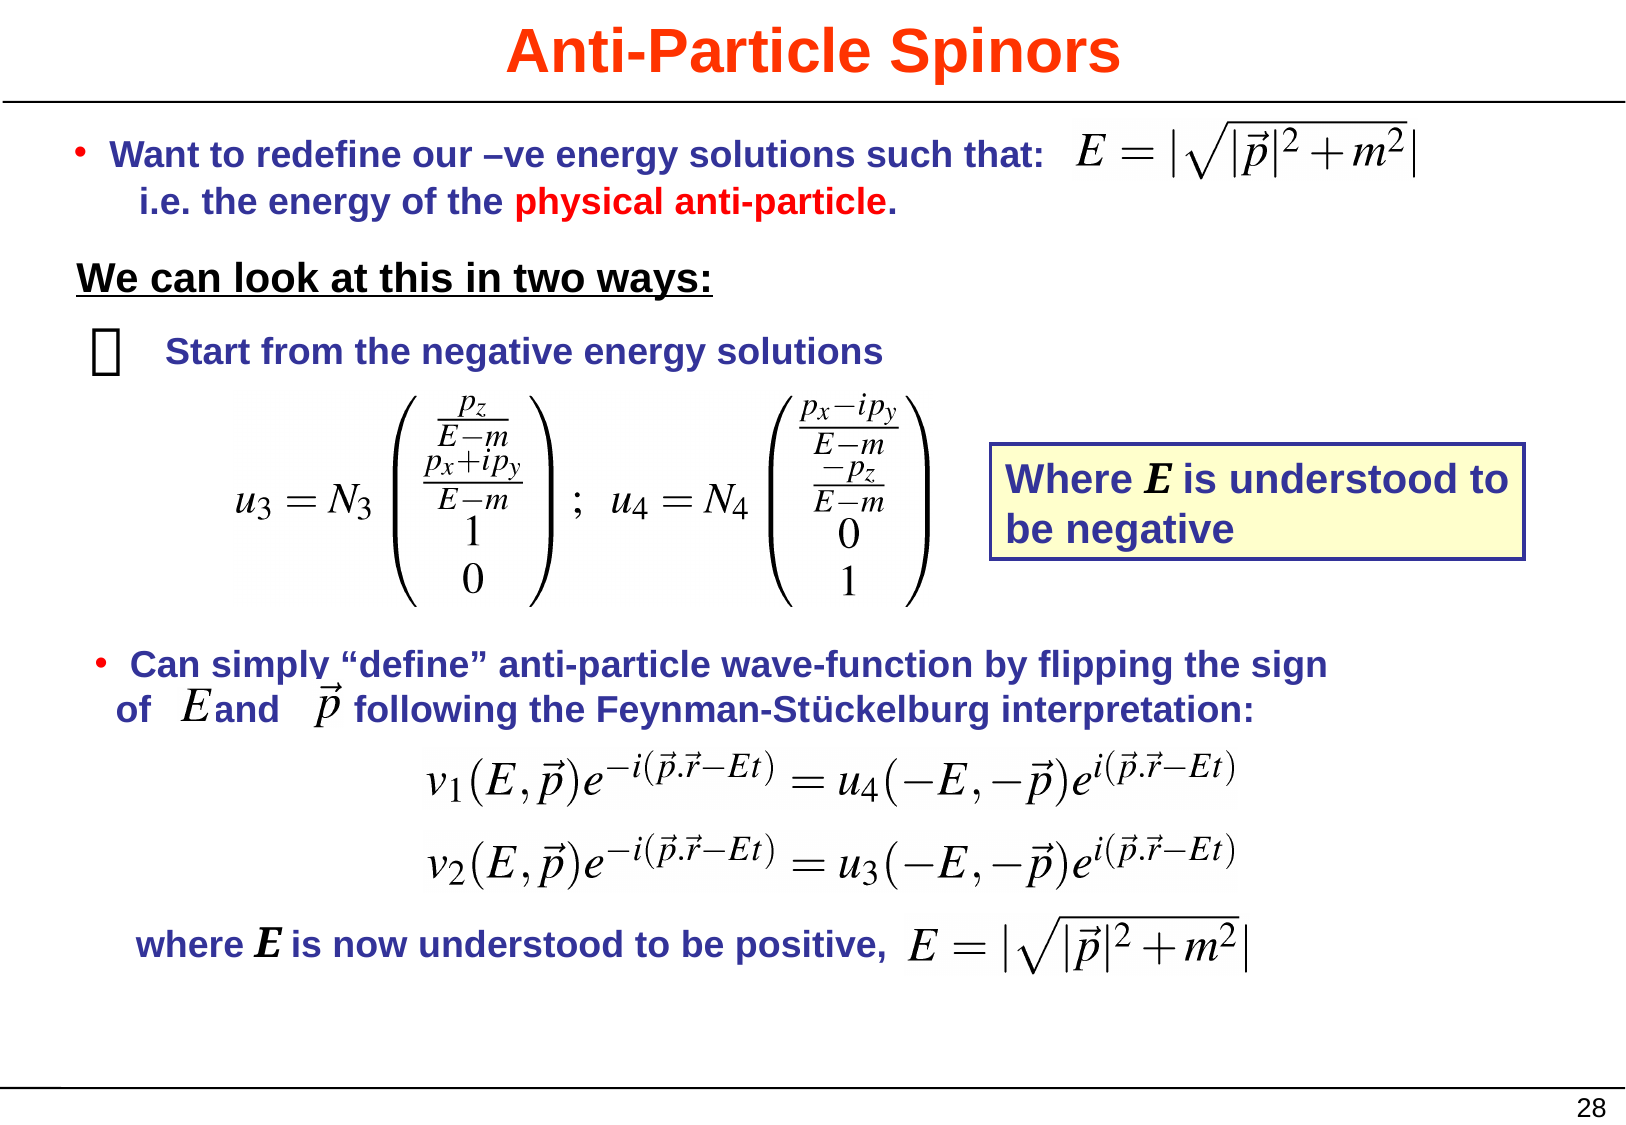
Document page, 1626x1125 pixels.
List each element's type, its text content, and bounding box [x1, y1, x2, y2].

text_box Start from the negative energy solutions [150, 319, 910, 380]
picture [422, 747, 1238, 811]
text_box <número> [1243, 1082, 1623, 1125]
text_box Can simply “define” anti-particle wave-function by flipping the sign of and following the Feynman-Stückelburg interpretation: [79, 632, 1355, 738]
text_box i.e. the energy of the physical anti-particle. [124, 169, 913, 230]
picture [310, 679, 345, 728]
text_box  [71, 301, 142, 398]
text_box Anti-Particle Spinors [199, 6, 1429, 90]
text_box Where E is understood to be negative [990, 443, 1525, 560]
text_box Want to redefine our –ve energy solutions such that: [59, 121, 1061, 183]
picture [422, 829, 1238, 893]
text_box where E is now understood to be positive, [121, 908, 924, 974]
picture [1072, 118, 1418, 182]
picture [904, 913, 1251, 977]
picture [233, 390, 934, 607]
picture [177, 687, 217, 722]
text_box We can look at this in two ways: [61, 242, 729, 309]
